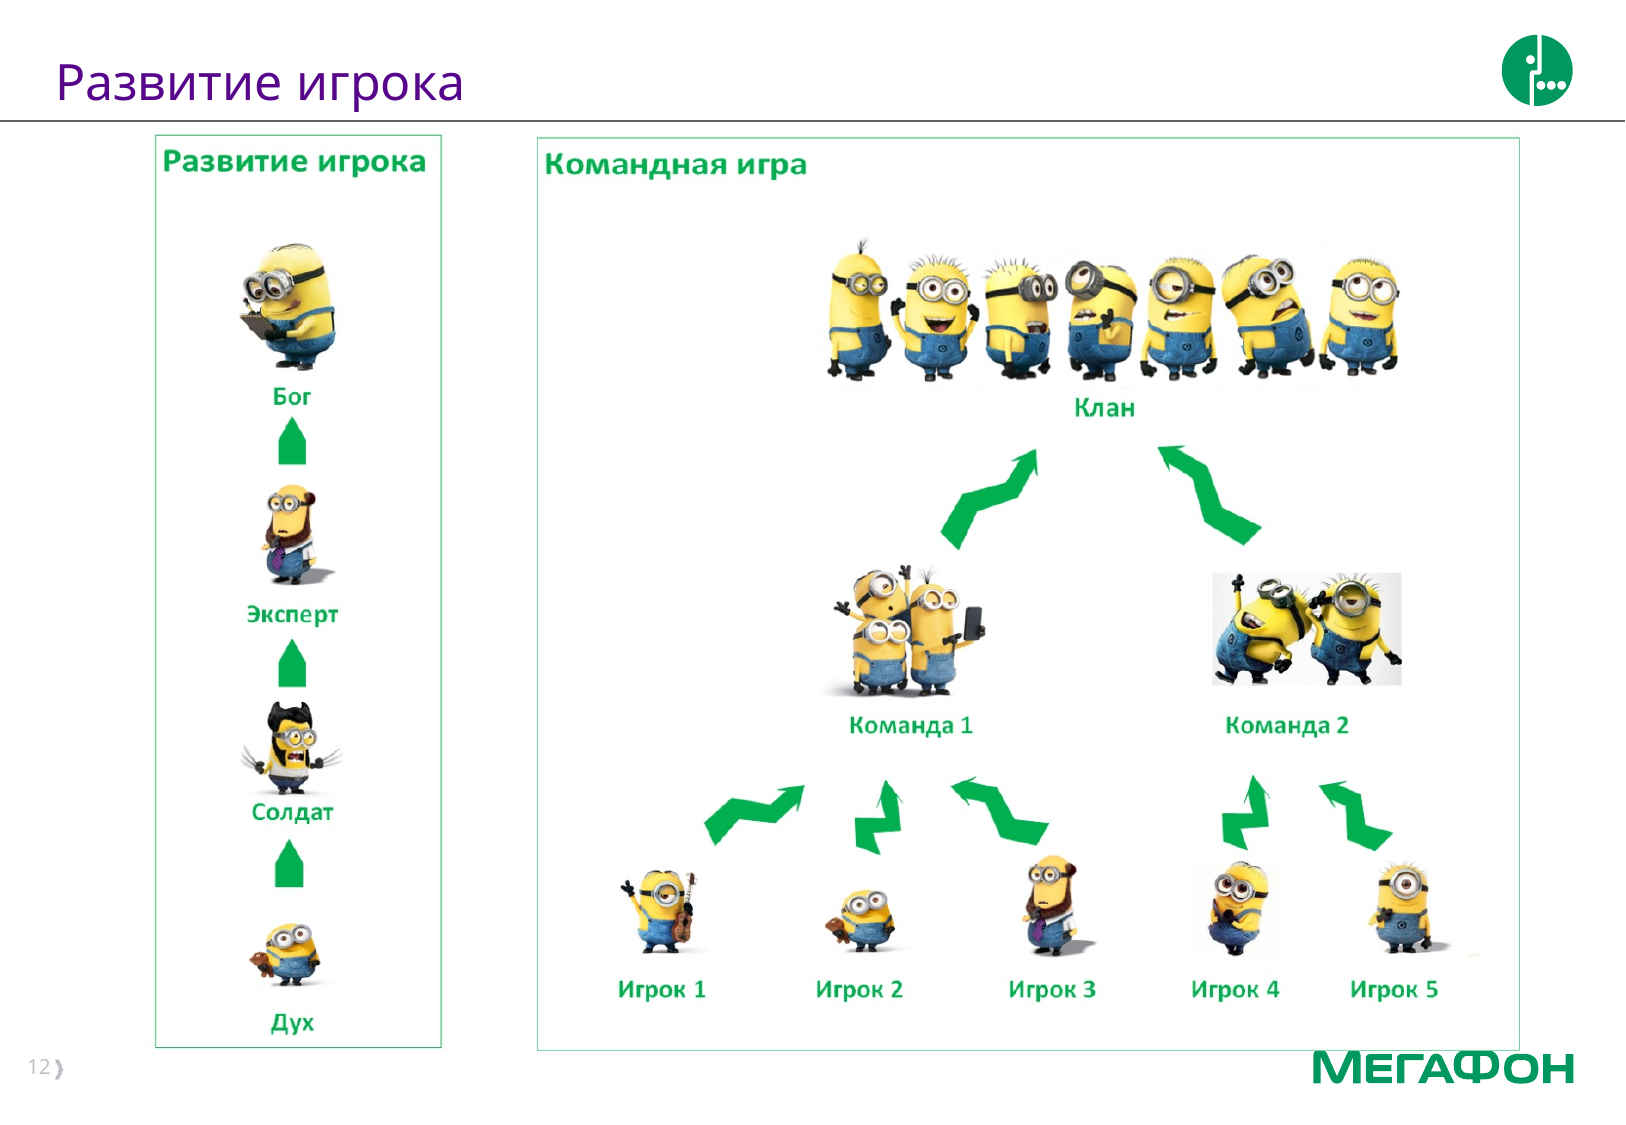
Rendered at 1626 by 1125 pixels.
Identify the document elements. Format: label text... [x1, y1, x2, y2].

picture [143, 130, 1520, 1052]
title Развитие игрока [55, 0, 1477, 112]
picture [52, 1054, 65, 1083]
slide_number 12 [0, 1049, 51, 1087]
